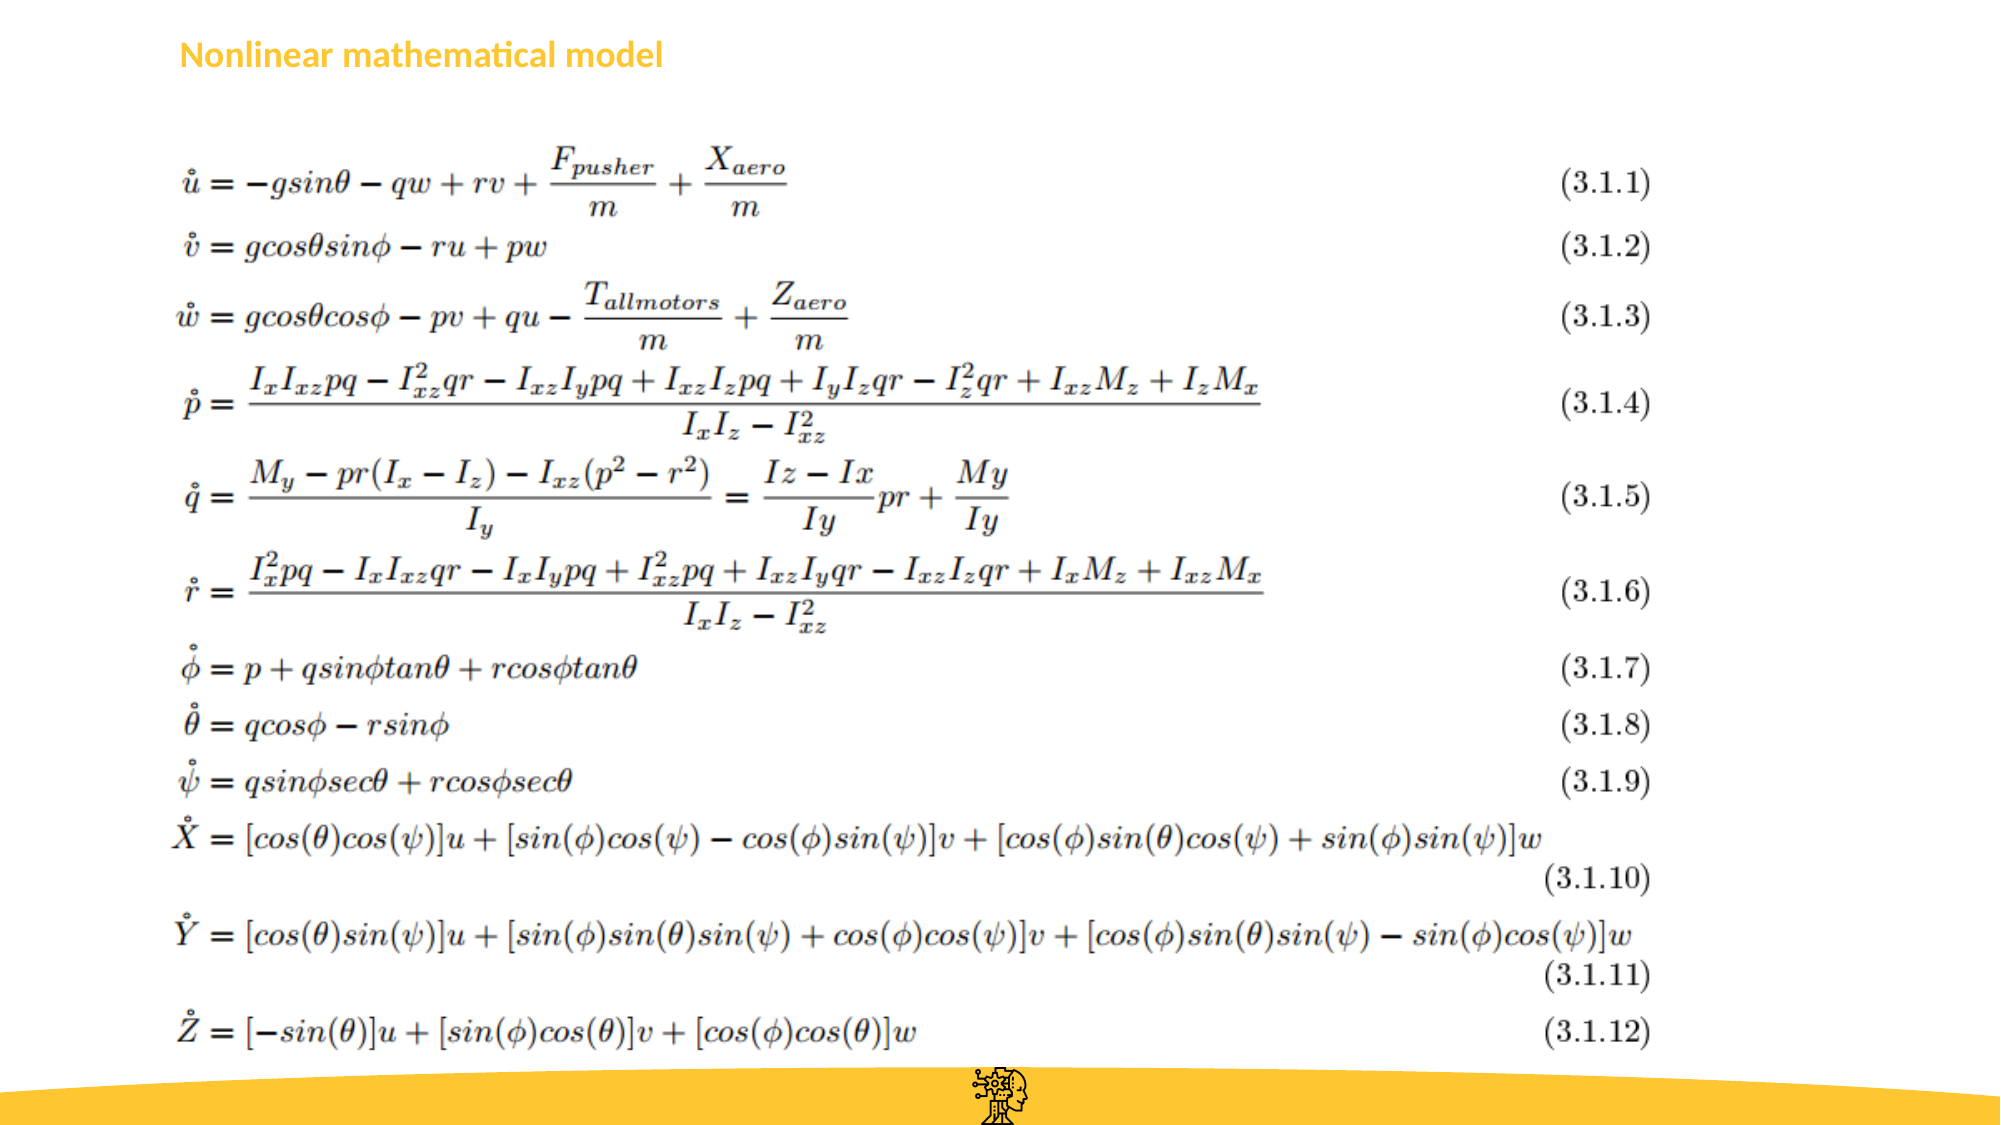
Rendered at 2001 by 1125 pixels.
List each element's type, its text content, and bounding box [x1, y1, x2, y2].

text_box [1029, 1072, 2000, 1125]
text_box [0, 1072, 971, 1125]
picture [162, 138, 1661, 1125]
text_box Nonlinear mathematical model [164, 22, 680, 83]
